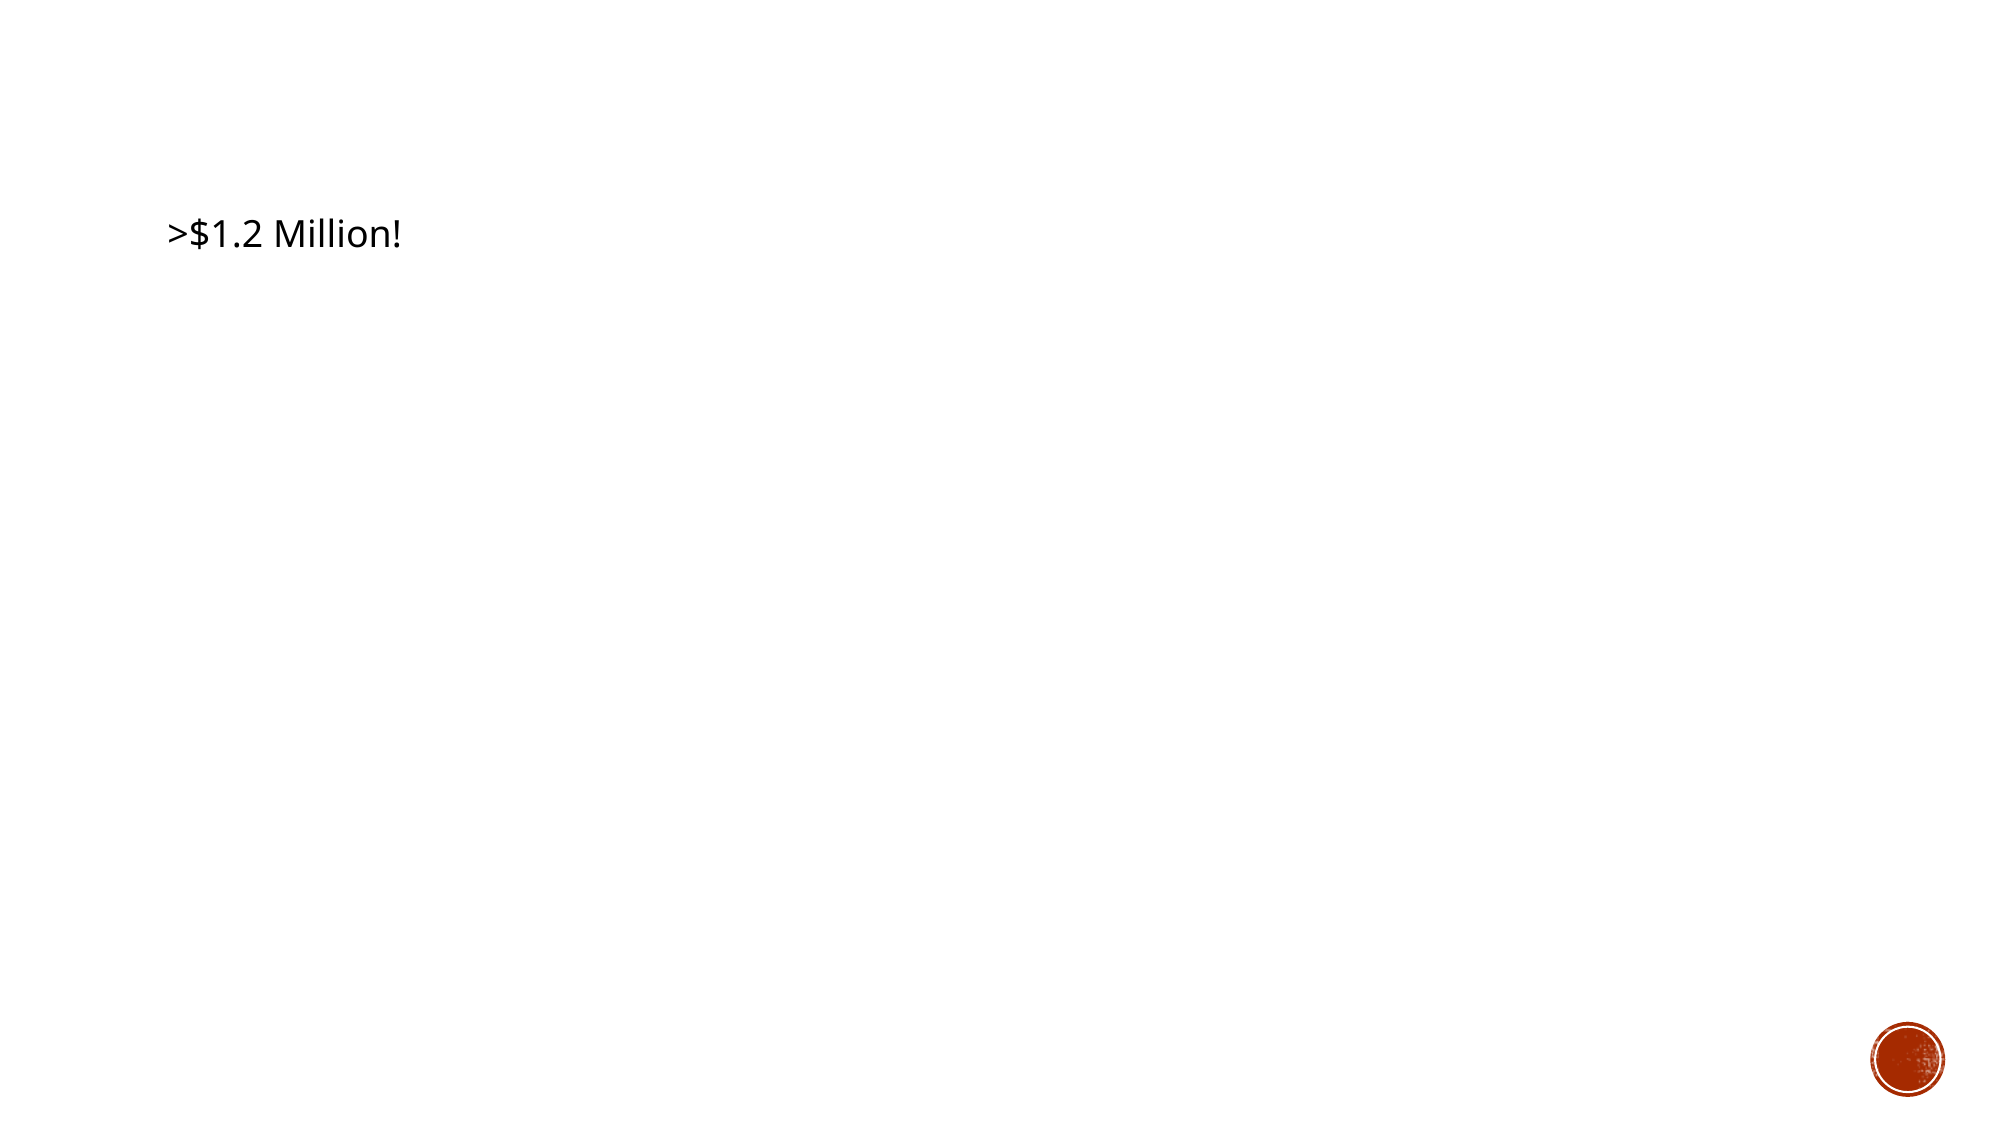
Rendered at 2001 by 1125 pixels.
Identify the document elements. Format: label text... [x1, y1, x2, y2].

list >$1.2 Million! [152, 207, 1803, 872]
